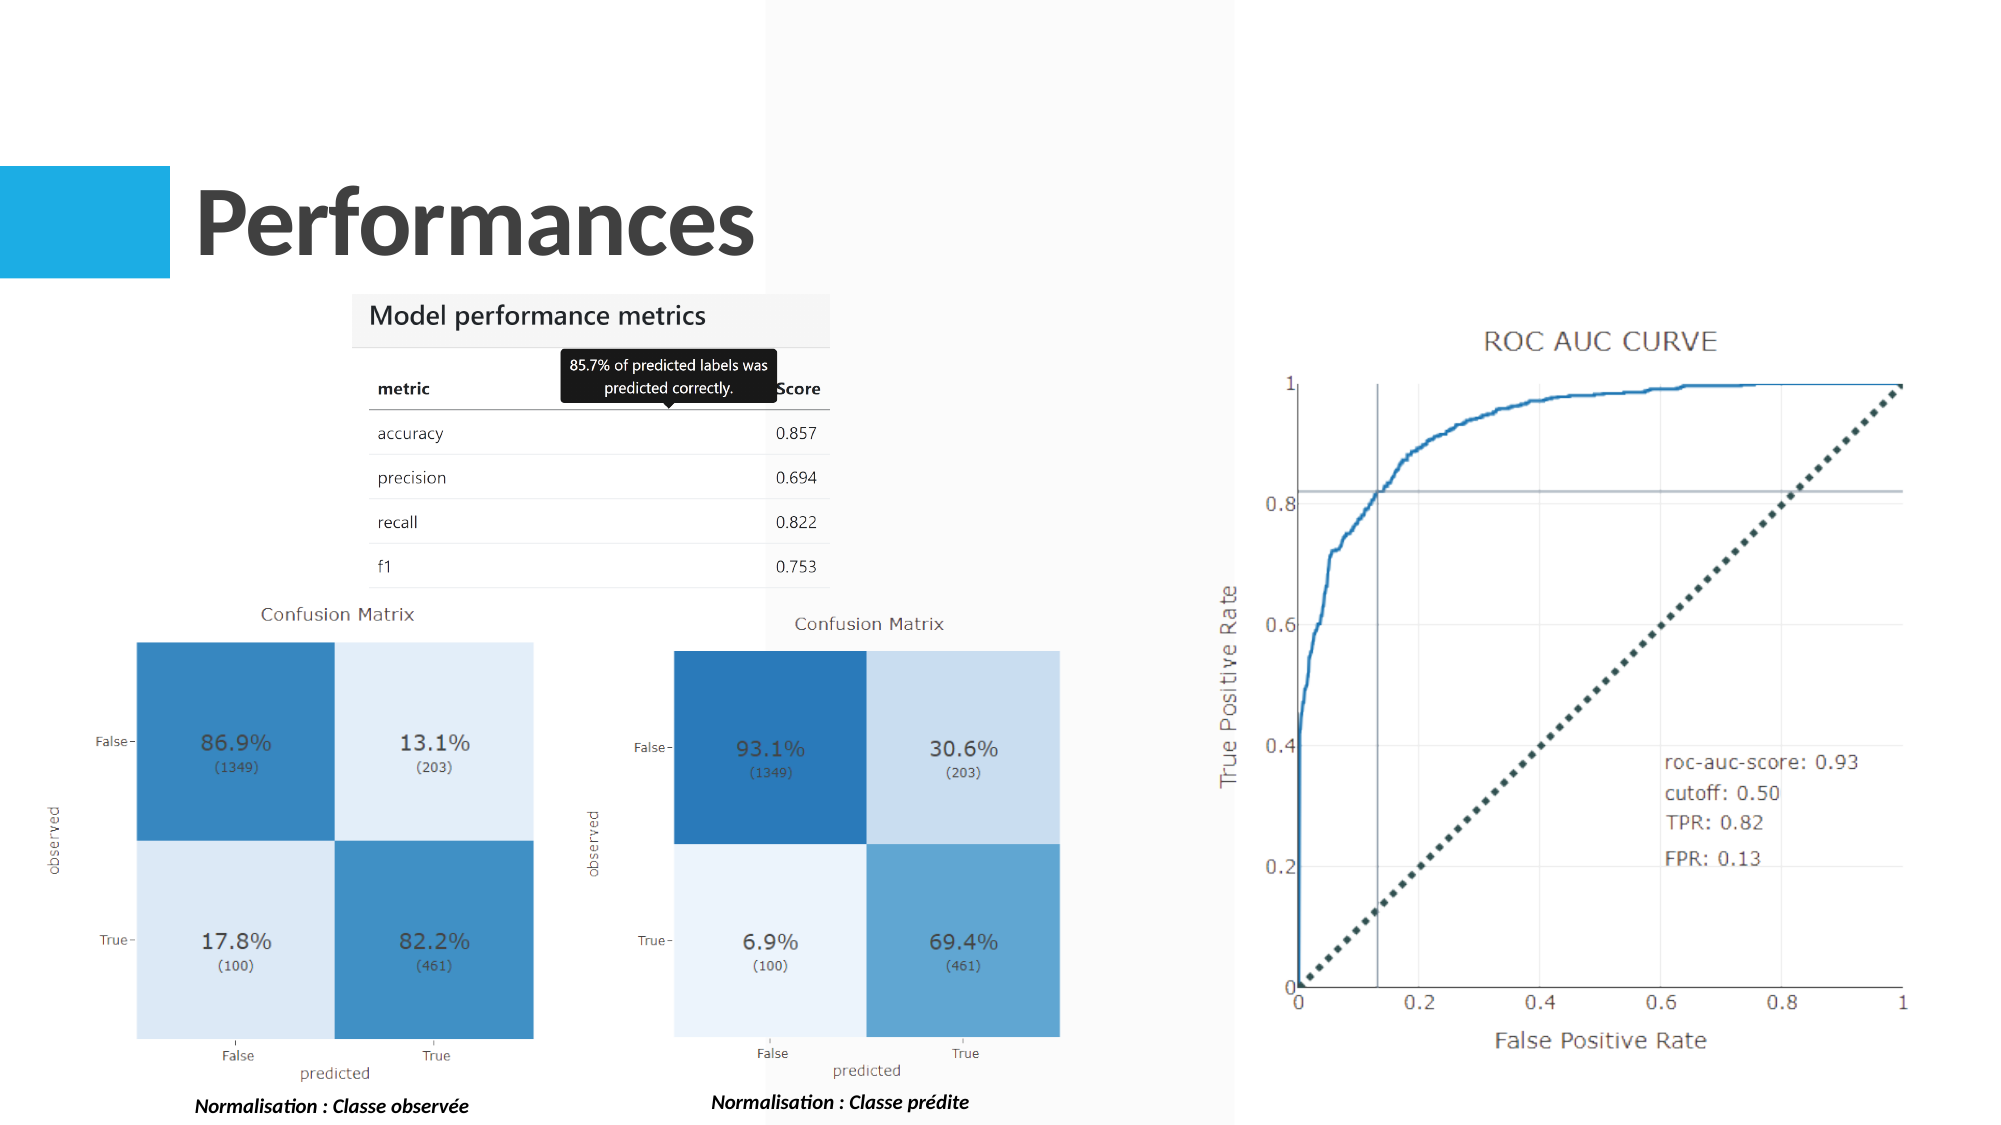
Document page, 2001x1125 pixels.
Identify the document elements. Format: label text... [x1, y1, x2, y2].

picture [28, 293, 830, 1096]
picture [563, 604, 1096, 1103]
text_box Normalisation : Classe prédite [696, 1109, 1011, 1121]
picture [1196, 317, 2000, 1068]
title Performances [180, 47, 1830, 285]
text_box Normalisation : Classe observée [180, 1106, 495, 1125]
